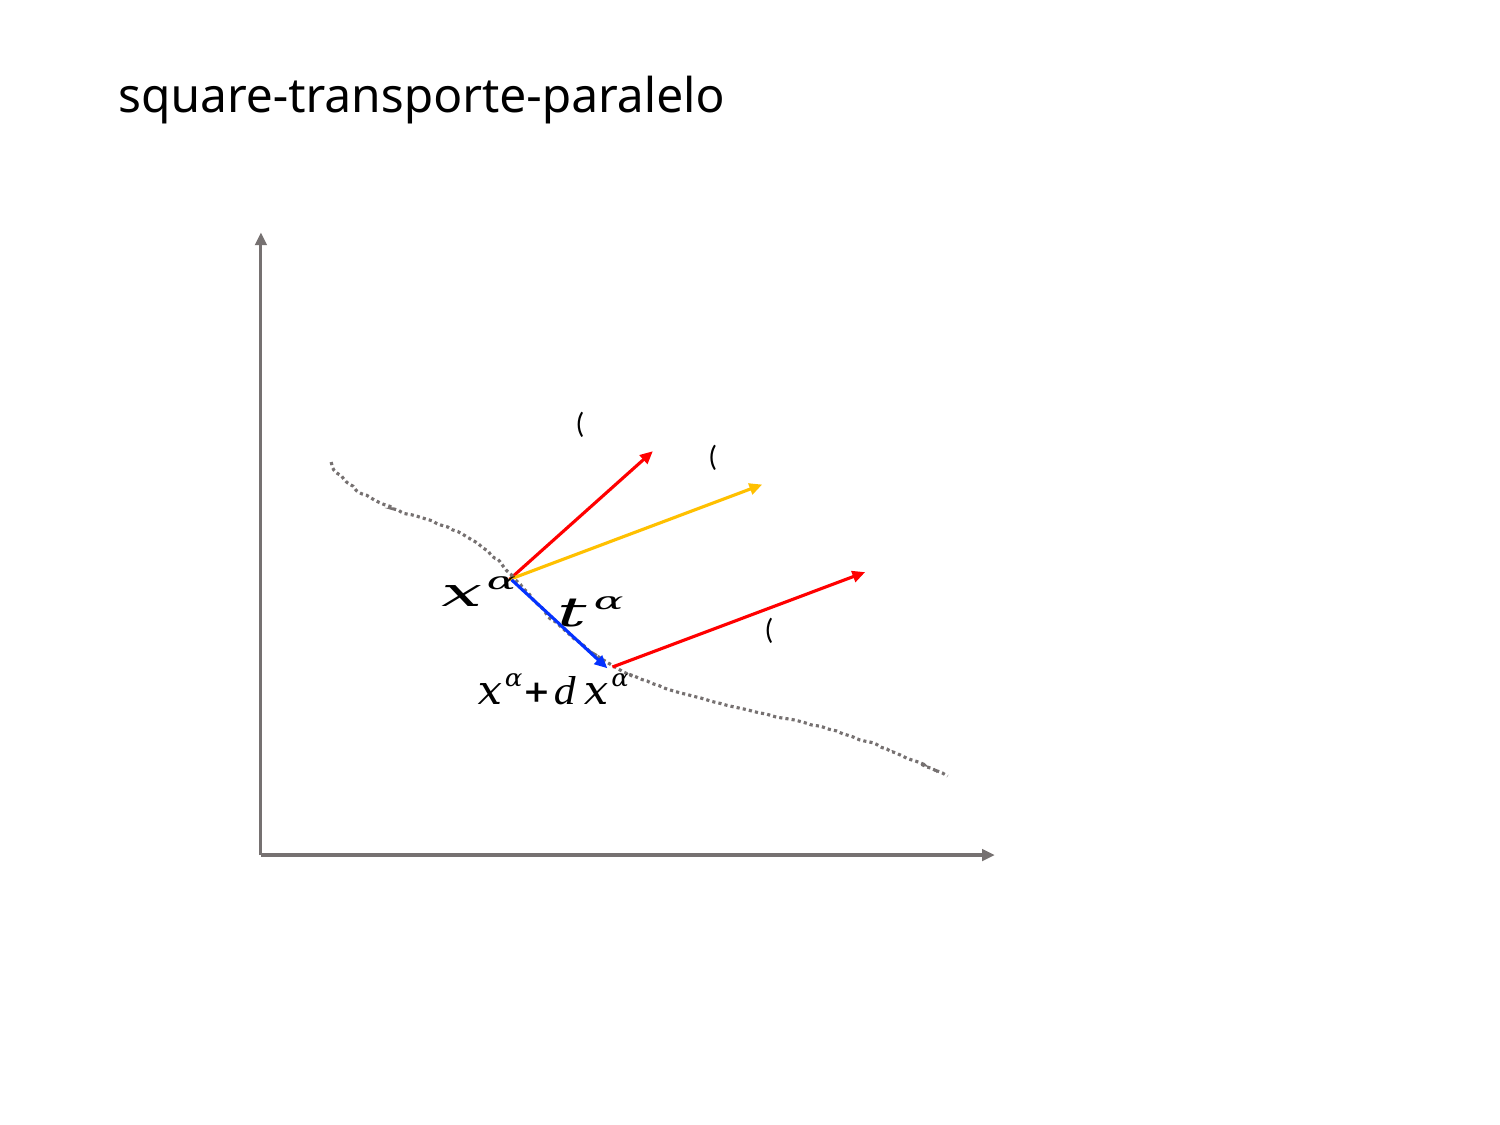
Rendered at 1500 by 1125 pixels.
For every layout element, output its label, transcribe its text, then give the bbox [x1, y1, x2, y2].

title square-transporte-paralelo [103, 59, 1397, 135]
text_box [260, 232, 995, 855]
